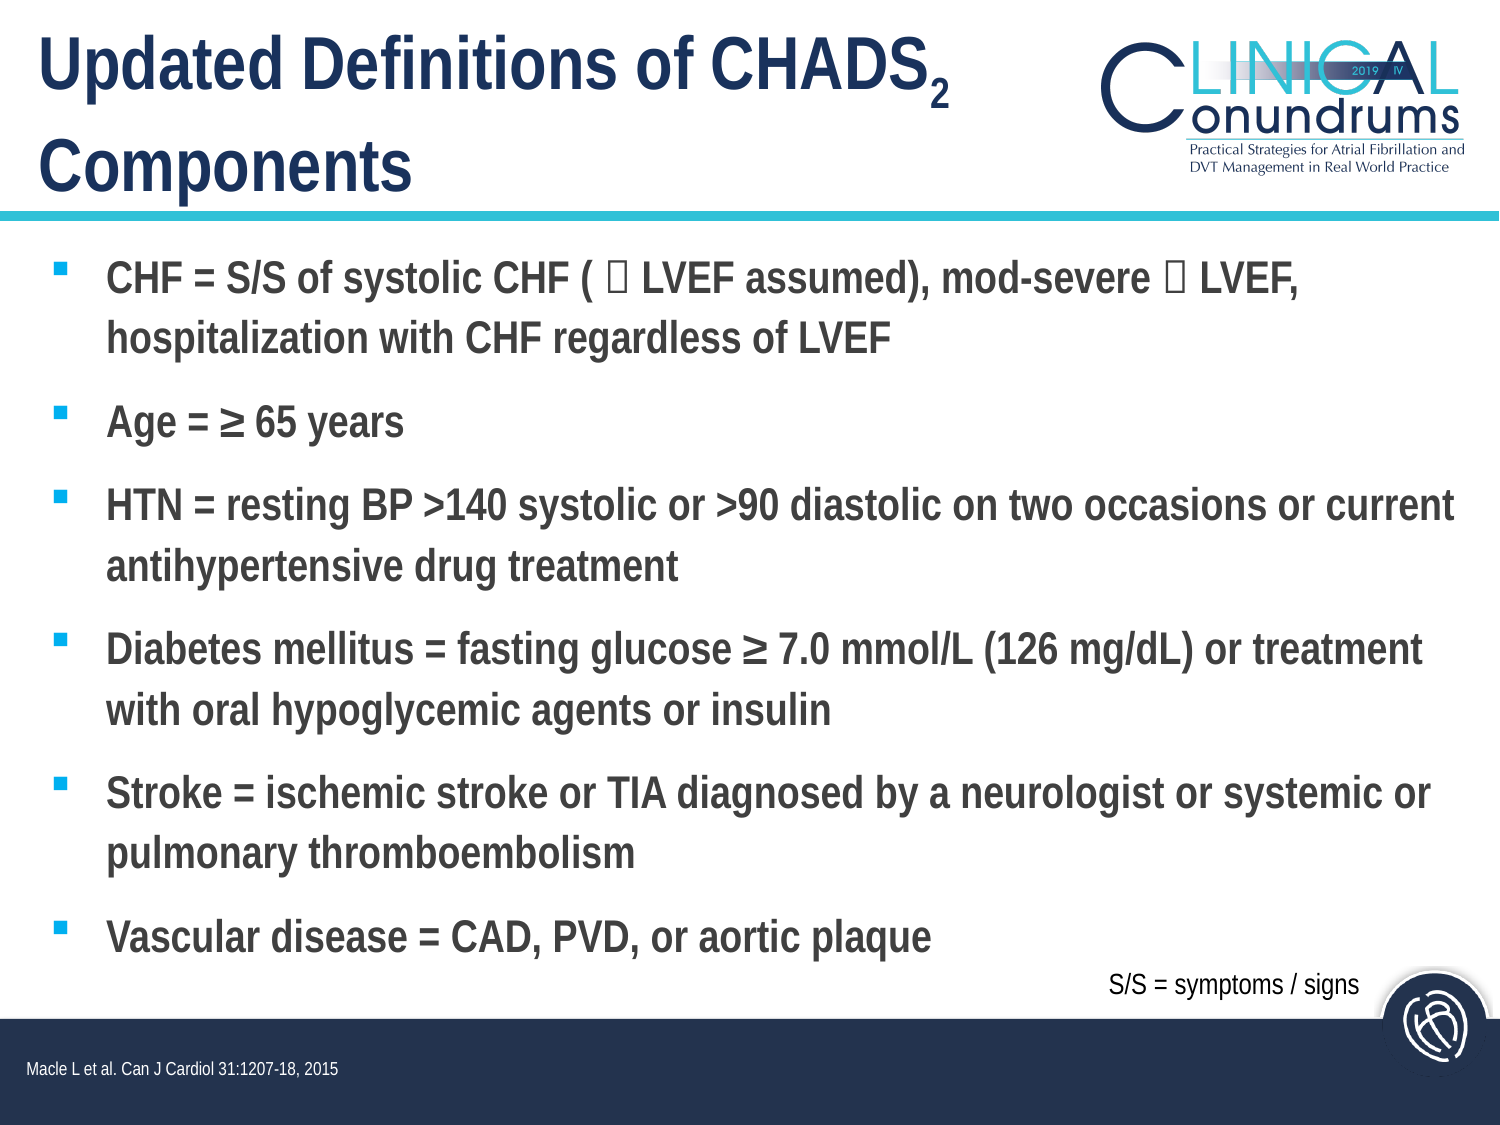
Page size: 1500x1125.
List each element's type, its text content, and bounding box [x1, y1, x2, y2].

text_box Updated Definitions of CHADS2 Components [23, 7, 1098, 151]
text_box CHF = S/S of systolic CHF (  LVEF assumed), mod-severe  LVEF, hospitalization with CHF regardless of LVEF Age = ≥ 65 years HTN = resting BP >140 systolic or >90 diastolic on two occasions or current antihypertensive drug treatment Diabetes mellitus = fasting glucose ≥ 7.0 mmol/L (126 mg/dL) or treatment with oral hypoglycemic agents or insulin Stroke = ischemic stroke or TIA diagnosed by a neurologist or systemic or pulmonary thromboembolism Vascular disease = CAD, PVD, or aortic plaque [3, 225, 1479, 969]
text_box [0, 1018, 1500, 1125]
text_box CHF = S/S of systolic CHF (  LVEF assumed), mod-severe  LVEF, hospitalization with CHF regardless of LVEF Age = ≥ 65 years HTN = resting BP >140 systolic or >90 diastolic on two occasions or current antihypertensive drug treatment Diabetes mellitus = fasting glucose ≥ 7.0 mmol/L (126 mg/dL) or treatment with oral hypoglycemic agents or insulin Stroke = ischemic stroke or TIA diagnosed by a neurologist or systemic or pulmonary thromboembolism Vascular disease = CAD, PVD, or aortic plaque [3, 151, 1479, 215]
picture [1097, 29, 1474, 178]
picture [1374, 965, 1493, 1084]
text_box Macle L et al. Can J Cardiol 31:1207-18, 2015 [11, 1049, 1370, 1087]
text_box S/S = symptoms / signs [1054, 957, 1375, 1008]
